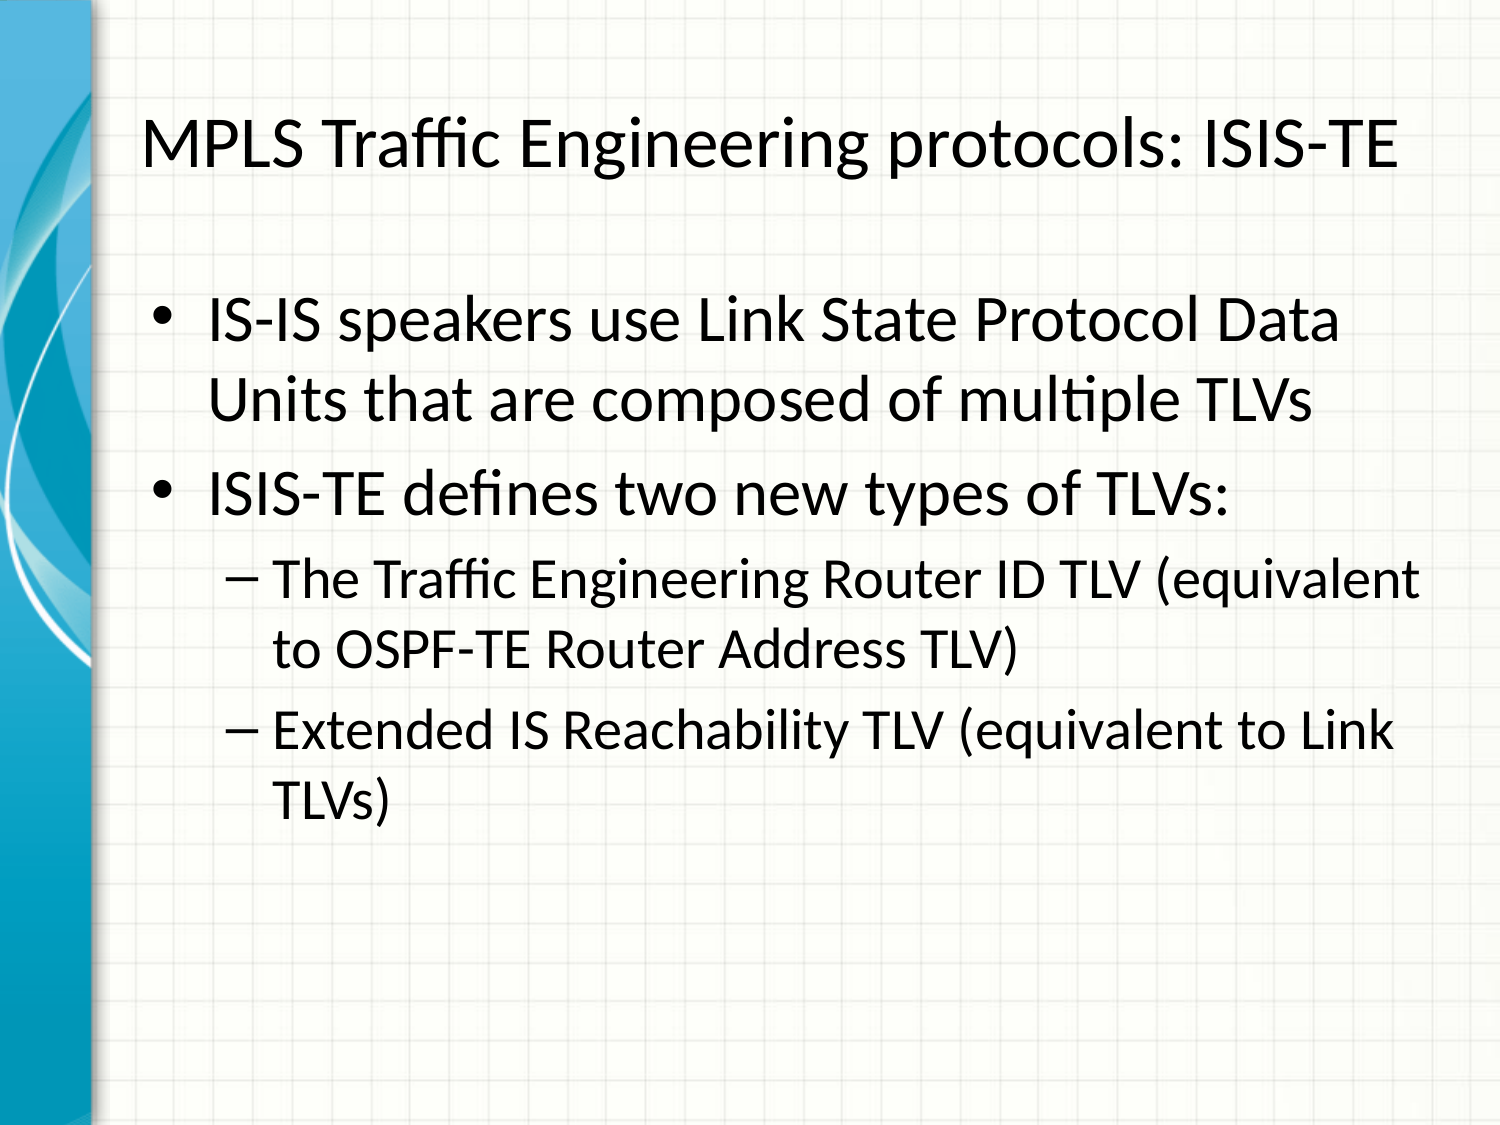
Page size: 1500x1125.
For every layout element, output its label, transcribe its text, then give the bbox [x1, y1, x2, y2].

title MPLS Traffic Engineering protocols: ISIS-TE [125, 44, 1450, 232]
list IS-IS speakers use Link State Protocol Data Units that are composed of multiple TLVs ISIS-TE defines two new types of TLVs: The Traffic Engineering Router ID TLV (equivalent to OSPF-TE Router Address TLV) Extended IS Reachability TLV (equivalent to Link TLVs) [135, 267, 1450, 1071]
picture [0, 0, 1500, 1125]
